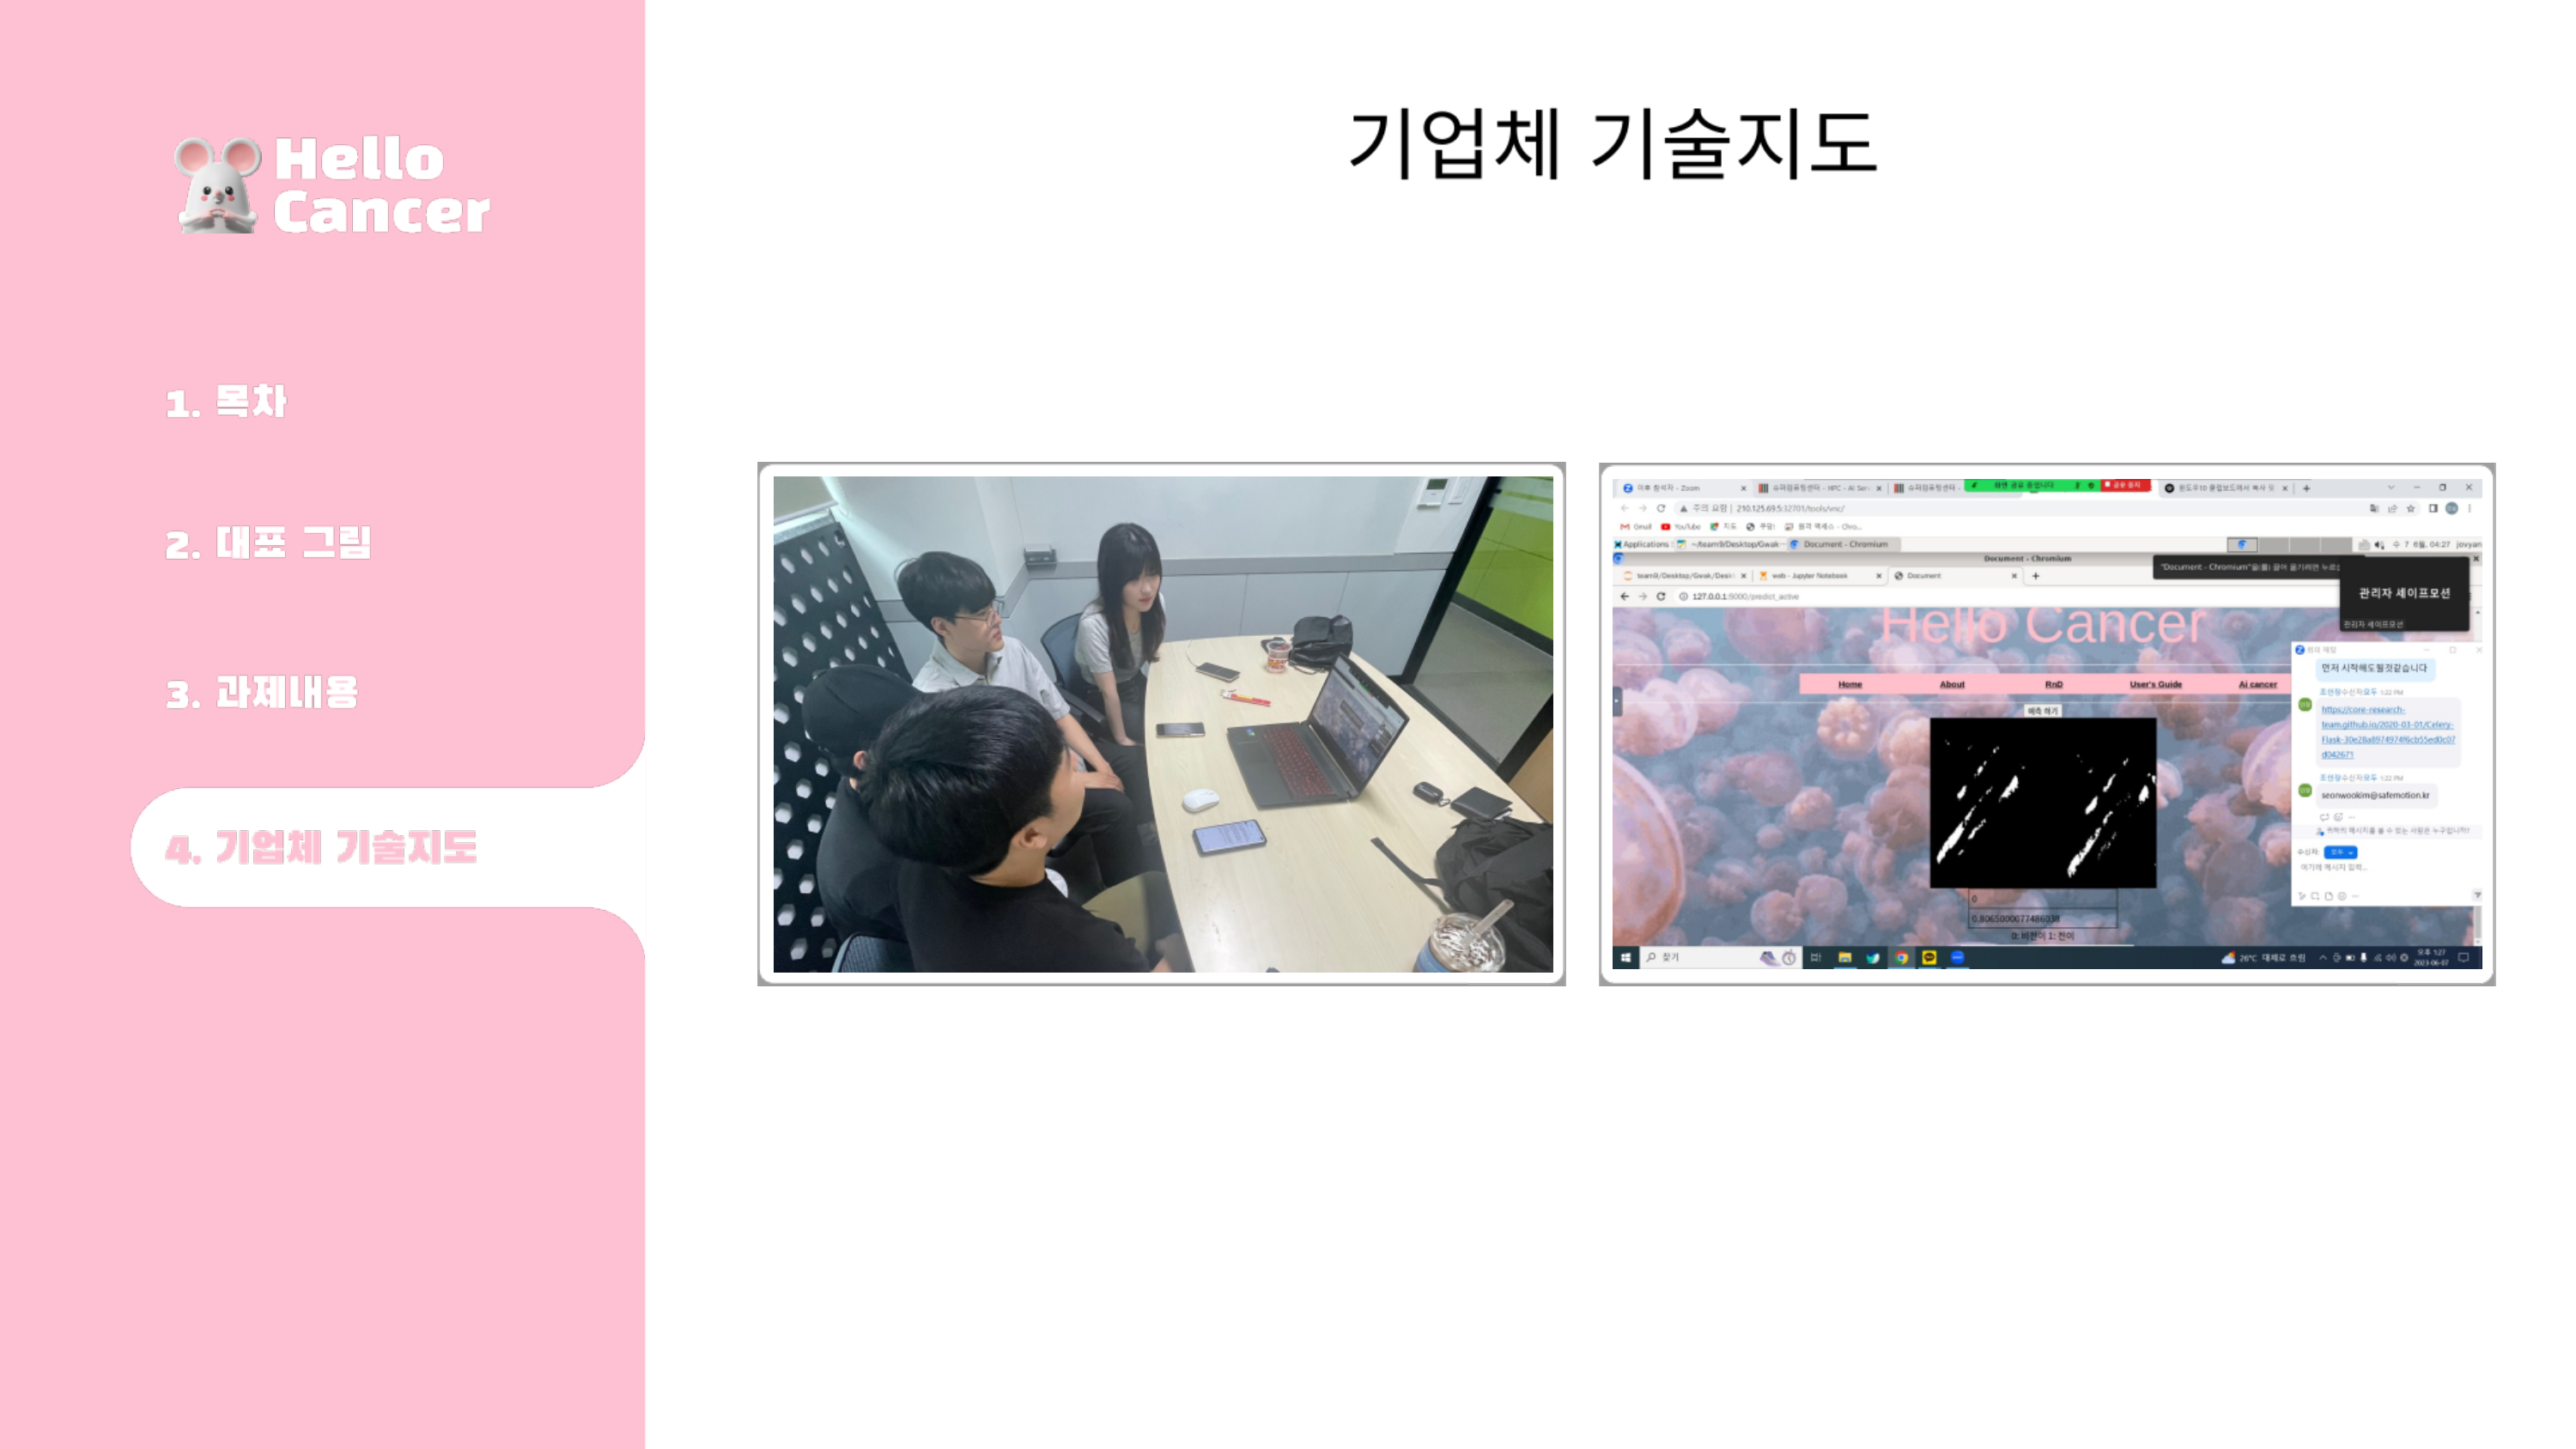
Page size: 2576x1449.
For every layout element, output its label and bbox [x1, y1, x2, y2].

picture [158, 658, 382, 728]
text_box [128, 721, 648, 968]
text_box [756, 462, 1566, 986]
picture [158, 814, 499, 900]
picture [158, 510, 395, 579]
text_box [1599, 463, 2497, 986]
picture [158, 367, 310, 437]
text_box [0, 0, 647, 1449]
picture [635, 74, 1922, 217]
text_box [173, 125, 510, 253]
